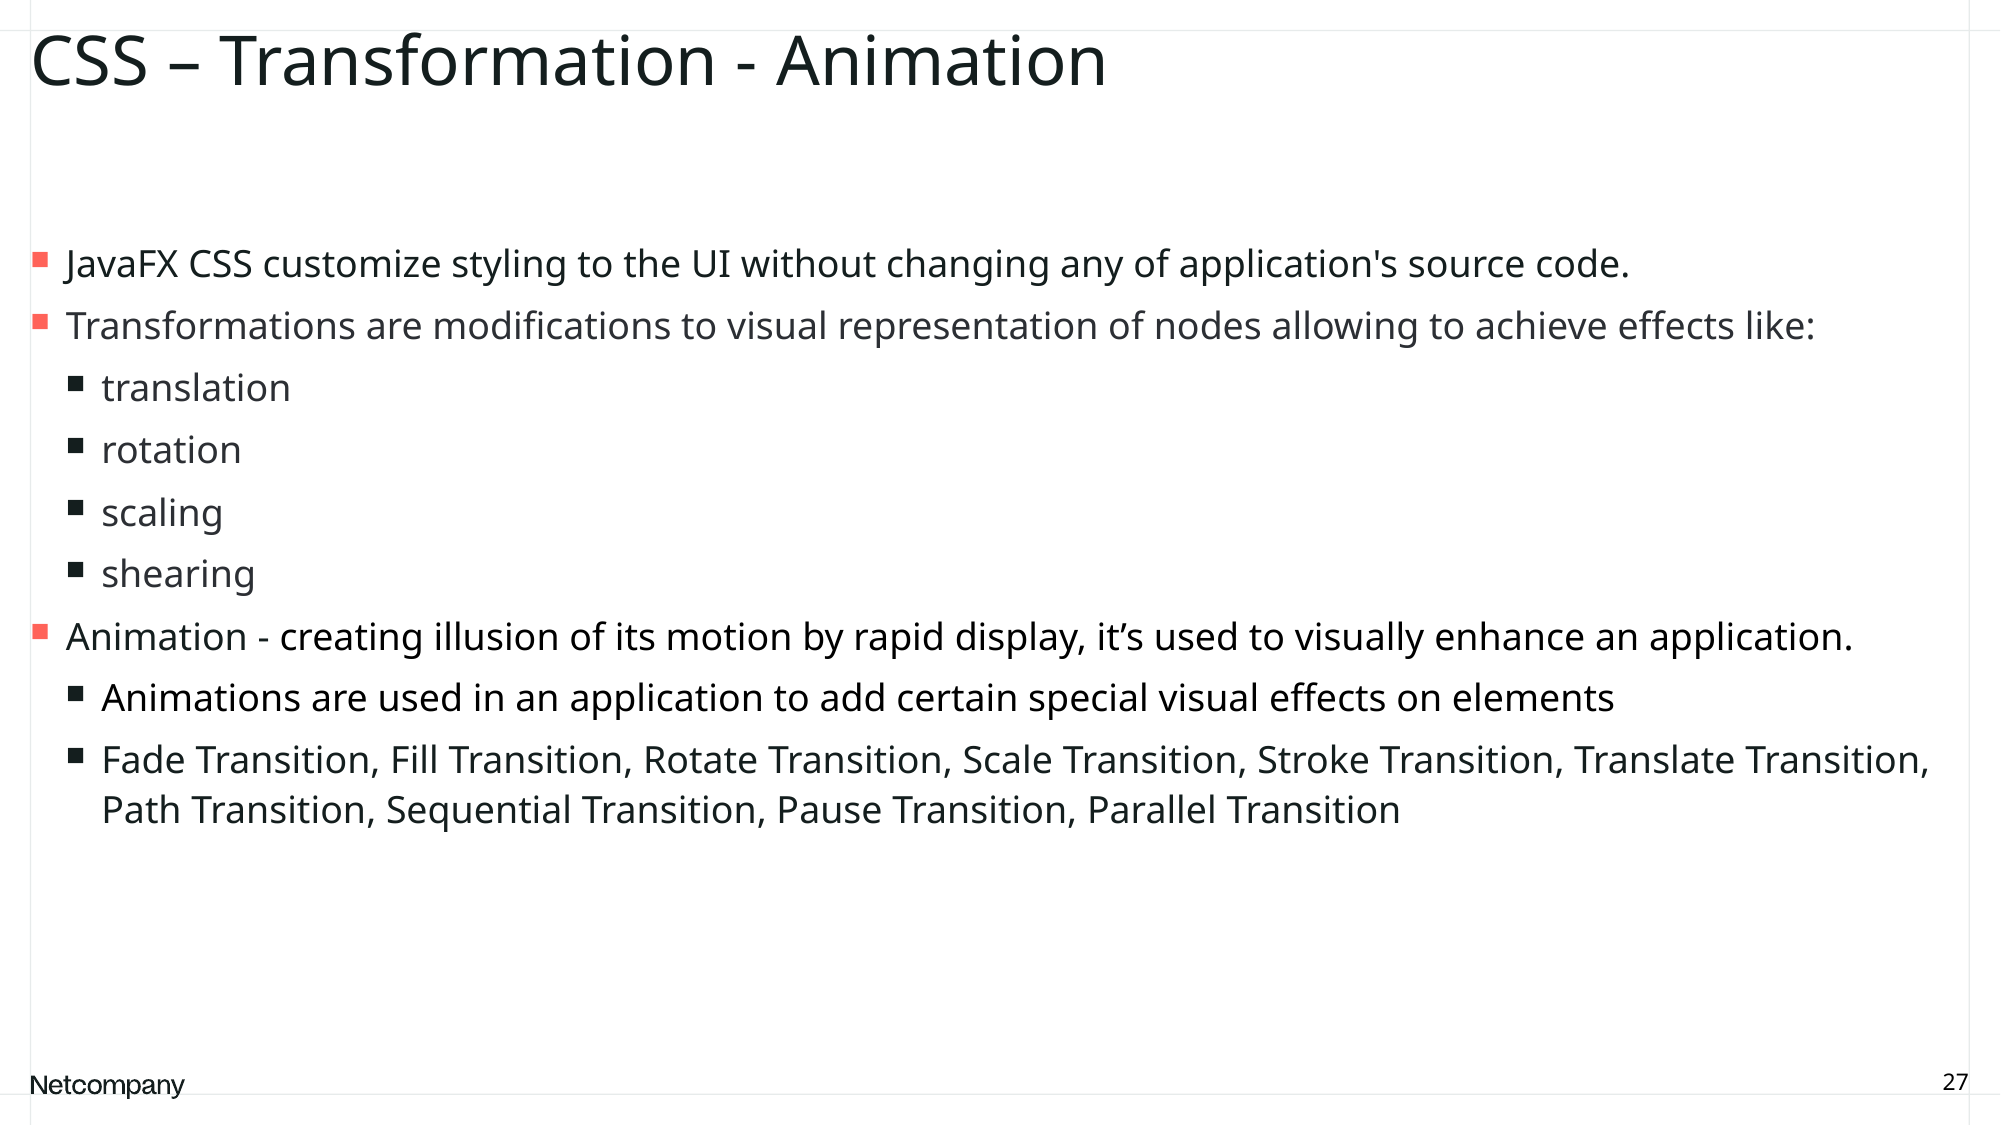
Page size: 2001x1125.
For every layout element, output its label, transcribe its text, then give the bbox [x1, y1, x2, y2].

list JavaFX CSS customize styling to the UI without changing any of application's source code. Transformations are modifications to visual representation of nodes allowing to achieve effects like: translation rotation scaling shearing Animation - creating illusion of its motion by rapid display, it’s used to visually enhance an application. Animations are used in an application to add certain special visual effects on elements Fade Transition, Fill Transition, Rotate Transition, Scale Transition, Stroke Transition, Translate Transition, Path Transition, Sequential Transition, Pause Transition, Parallel Transition [30, 235, 1970, 985]
slide_number 27 [1910, 1062, 1970, 1095]
title CSS – Transformation - Animation [30, 30, 1970, 186]
